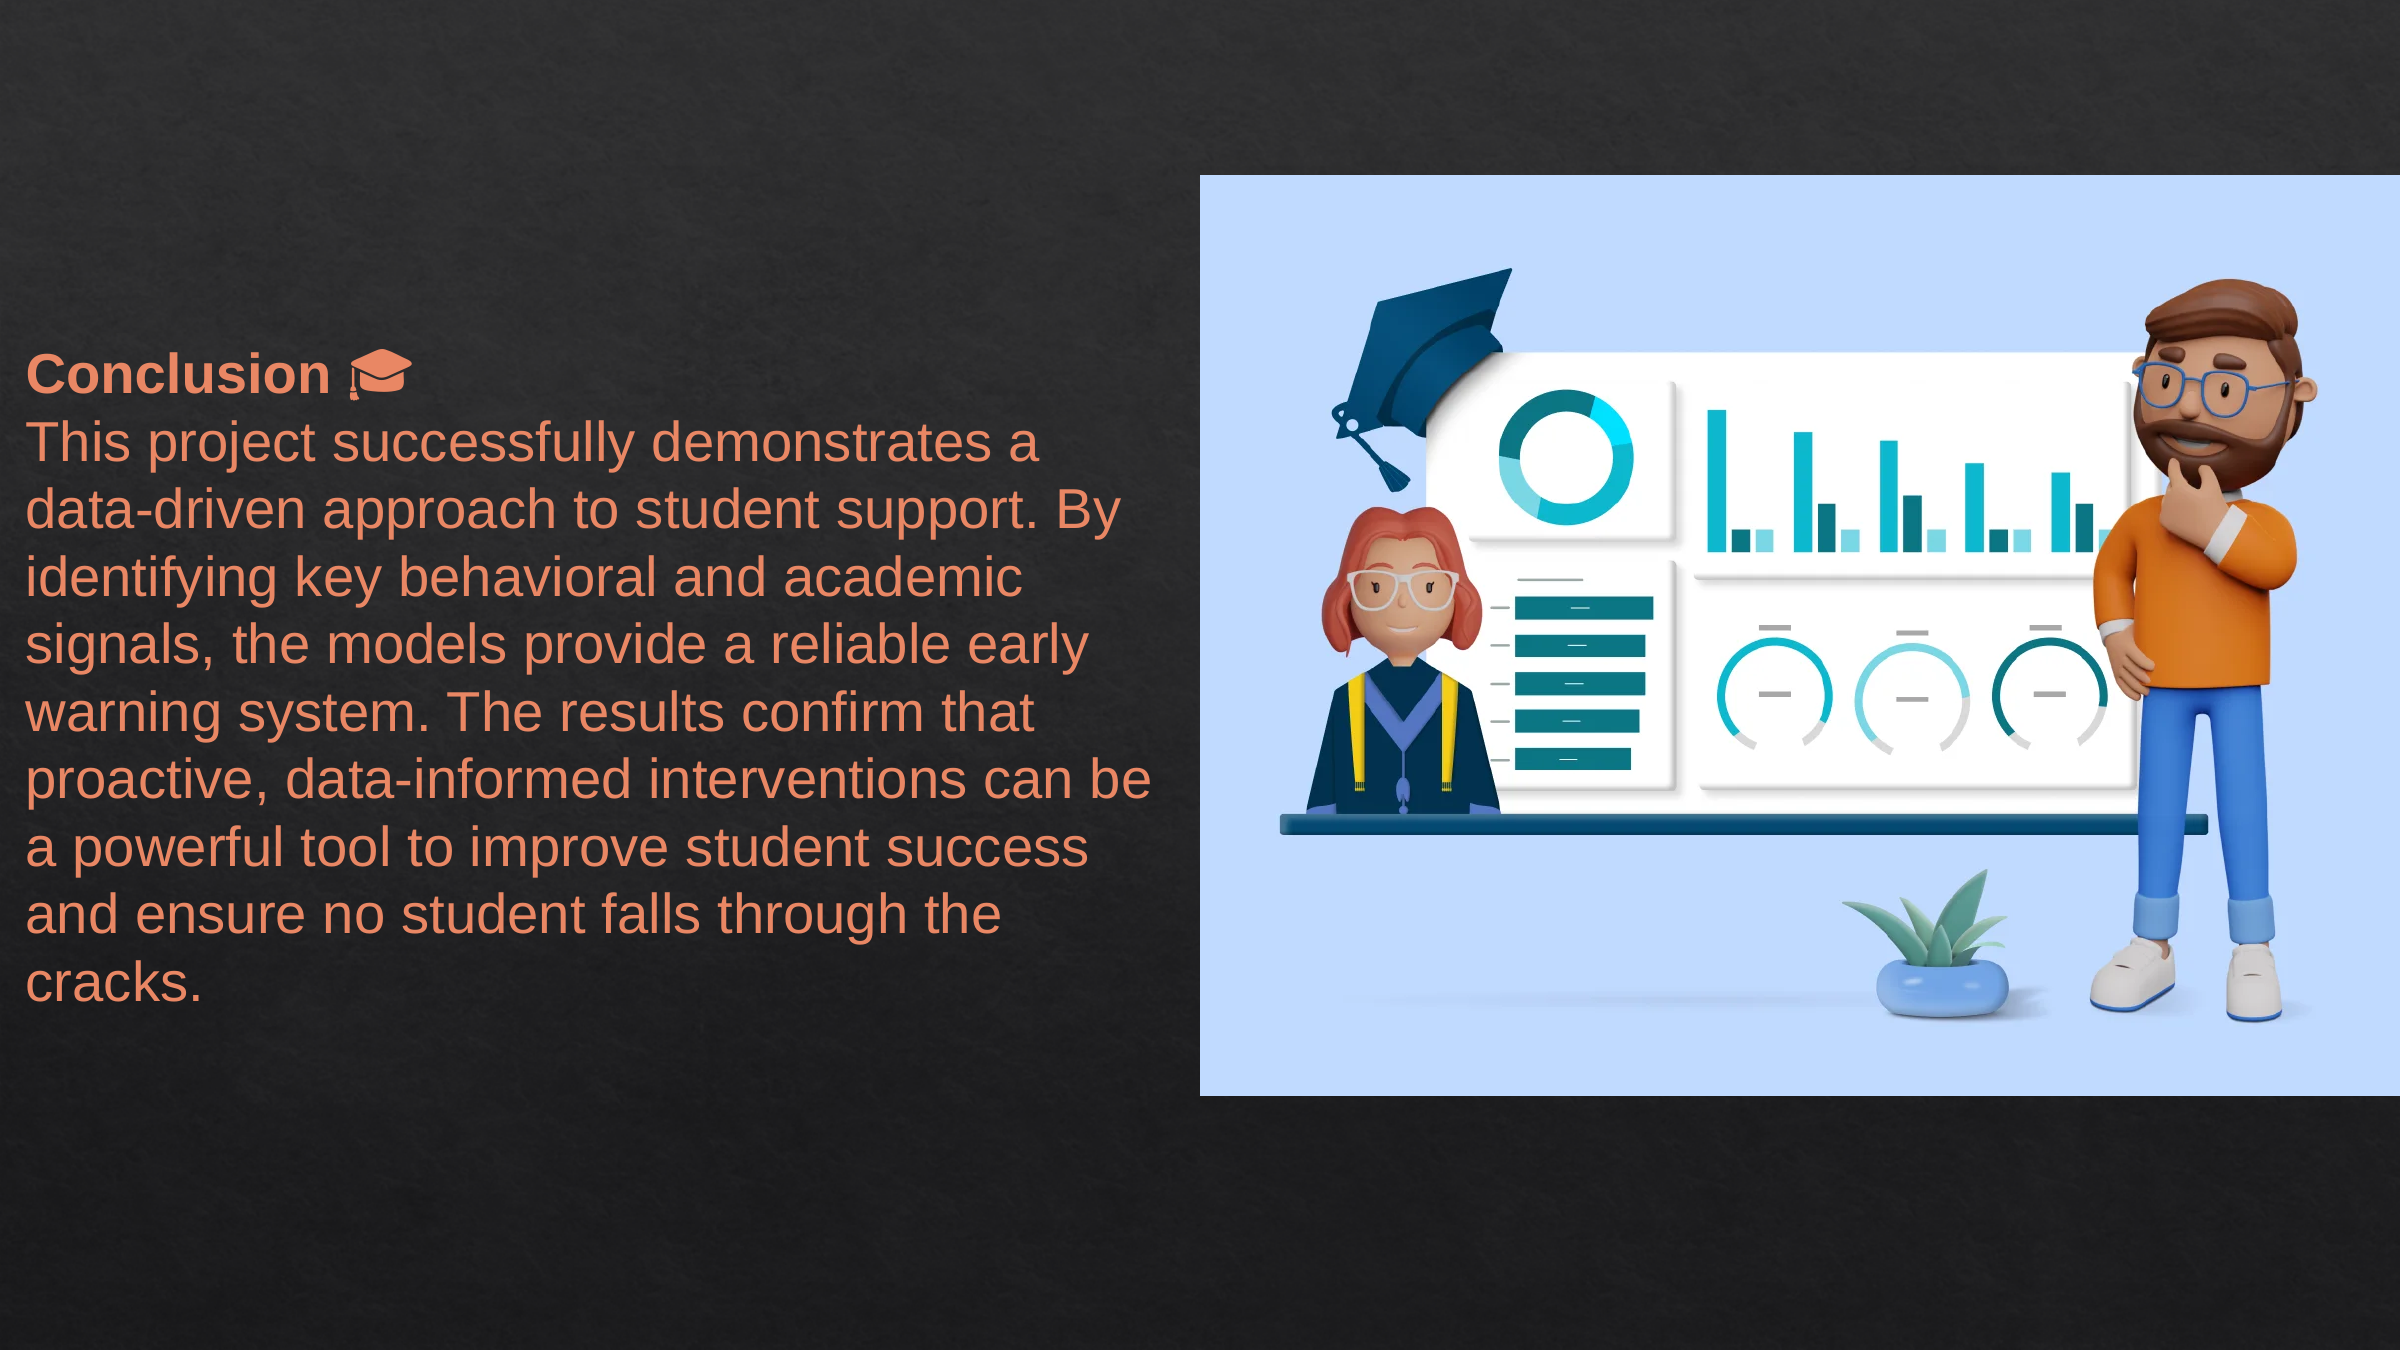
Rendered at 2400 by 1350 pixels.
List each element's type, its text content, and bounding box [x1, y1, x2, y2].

text_box Conclusion 🎓 This project successfully demonstrates a data-driven approach to student support. By identifying key behavioral and academic signals, the models provide a reliable early warning system. The results confirm that proactive, data-informed interventions can be a powerful tool to improve student success and ensure no student falls through the cracks. [25, 337, 1169, 1013]
picture [1199, 175, 2400, 1096]
